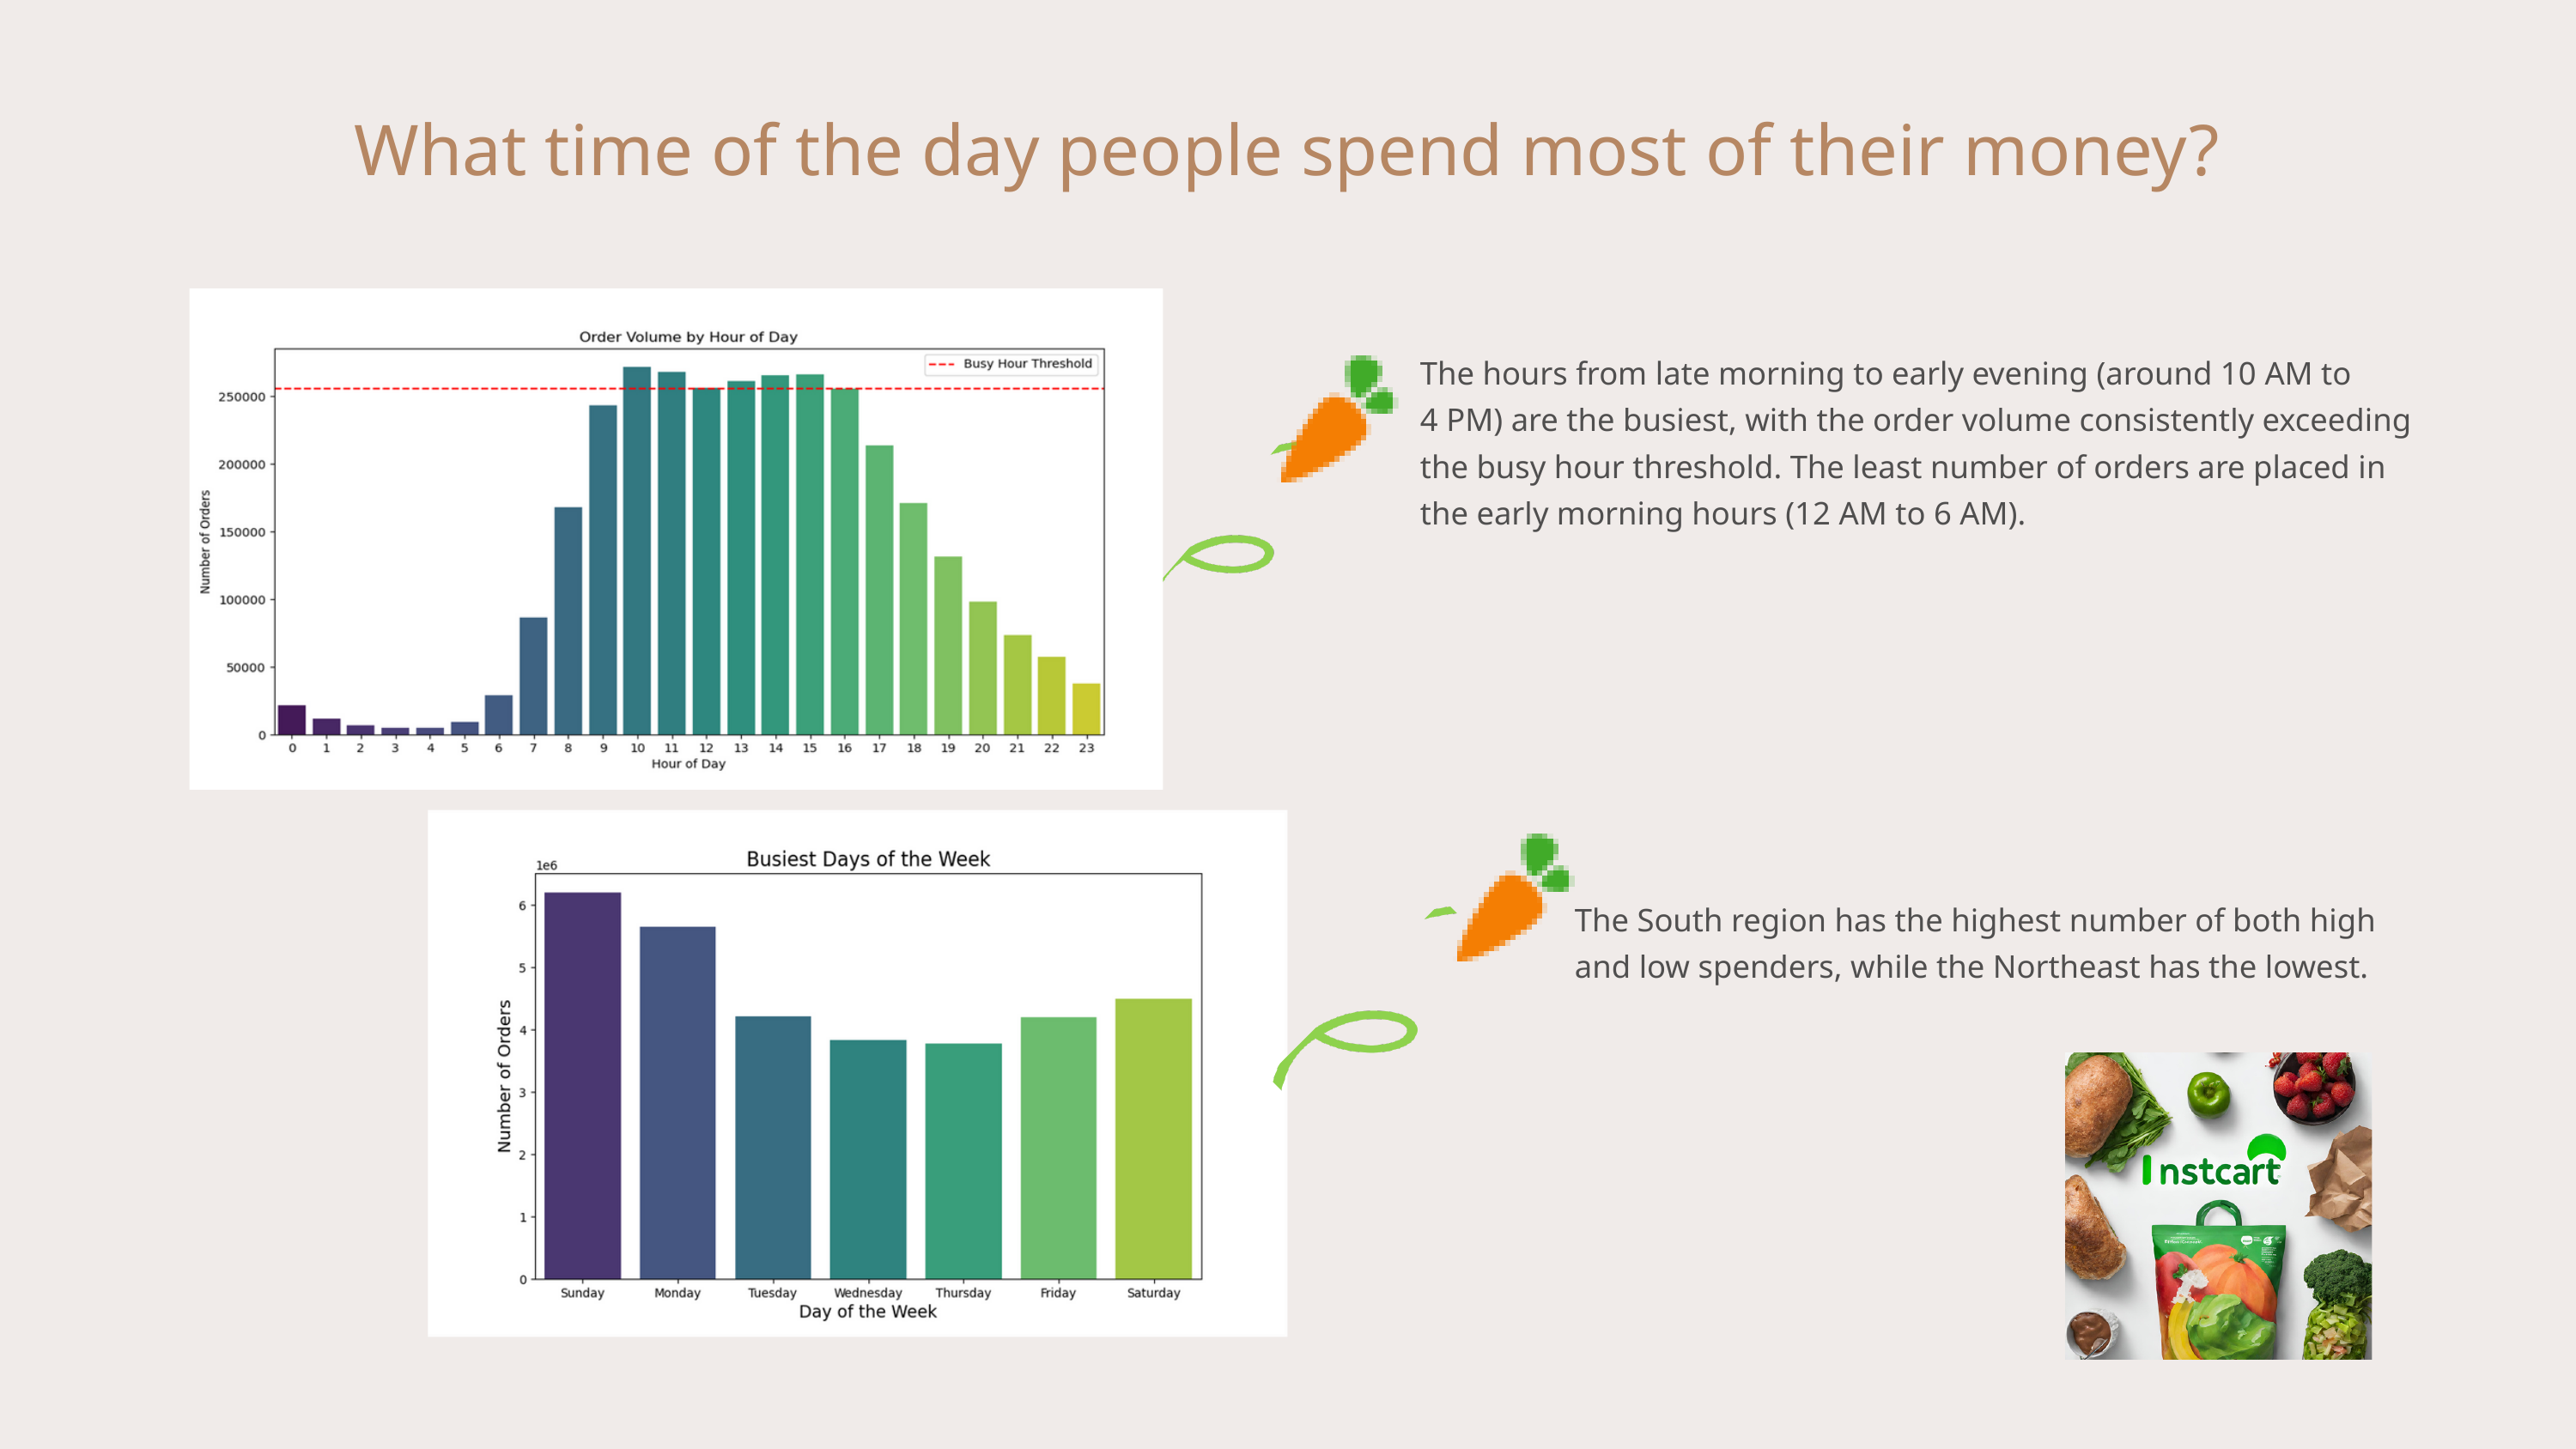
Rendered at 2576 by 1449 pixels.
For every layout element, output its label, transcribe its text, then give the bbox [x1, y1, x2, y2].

text_box [1267, 900, 1574, 1206]
text_box [2065, 1052, 2372, 1360]
text_box The South region has the highest number of both high and low spenders, while the Northeast has the lowest. [1575, 890, 2385, 1032]
text_box [428, 809, 1289, 1337]
text_box [1276, 355, 1399, 488]
text_box The hours from late morning to early evening (around 10 AM to 4 PM) are the busiest, with the order volume consistently exceeding the busy hour threshold. The least number of orders are placed in the early morning hours (12 AM to 6 AM). [1419, 344, 2432, 579]
text_box [1452, 834, 1576, 967]
text_box [189, 288, 1163, 790]
text_box [1163, 448, 1413, 712]
text_box What time of the day people spend most of their money? [144, 106, 2432, 272]
